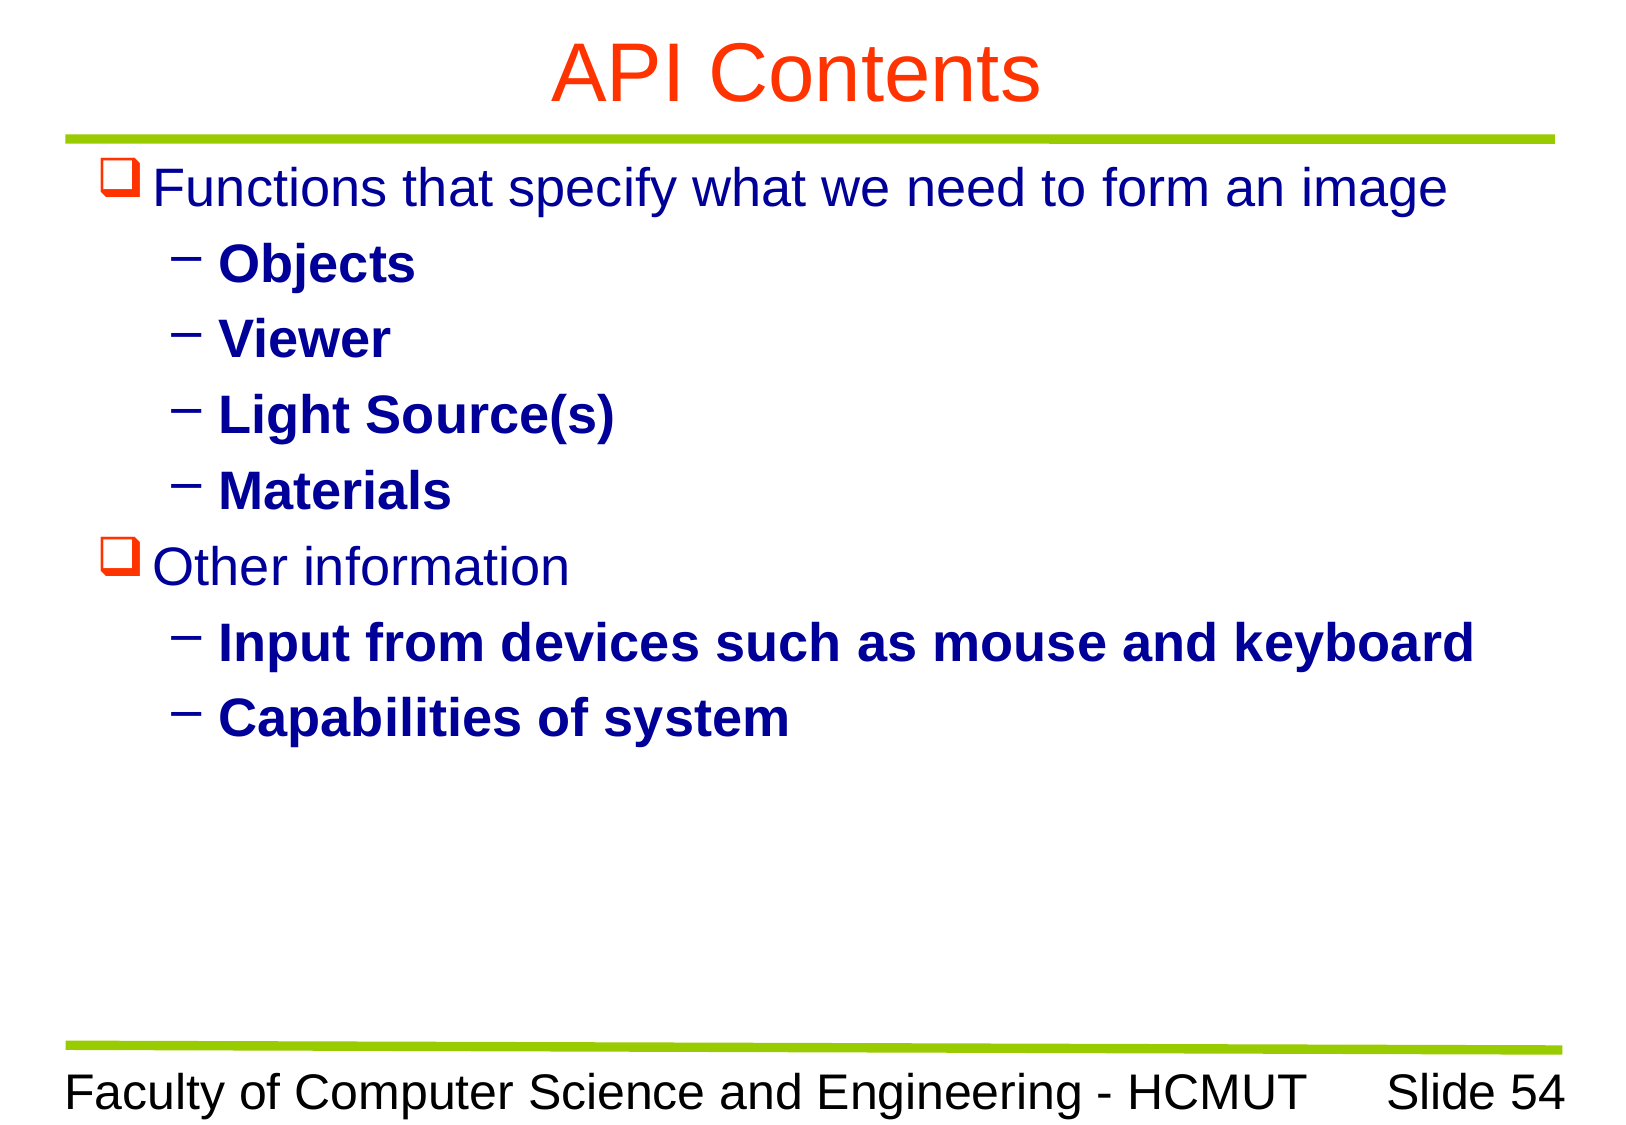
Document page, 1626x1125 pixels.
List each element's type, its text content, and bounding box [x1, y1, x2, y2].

list Functions that specify what we need to form an image Objects Viewer Light Source(s) Materials Other information Input from devices such as mouse and keyboard Capabilities of system [81, 144, 1544, 1033]
title API Contents [50, 15, 1544, 121]
